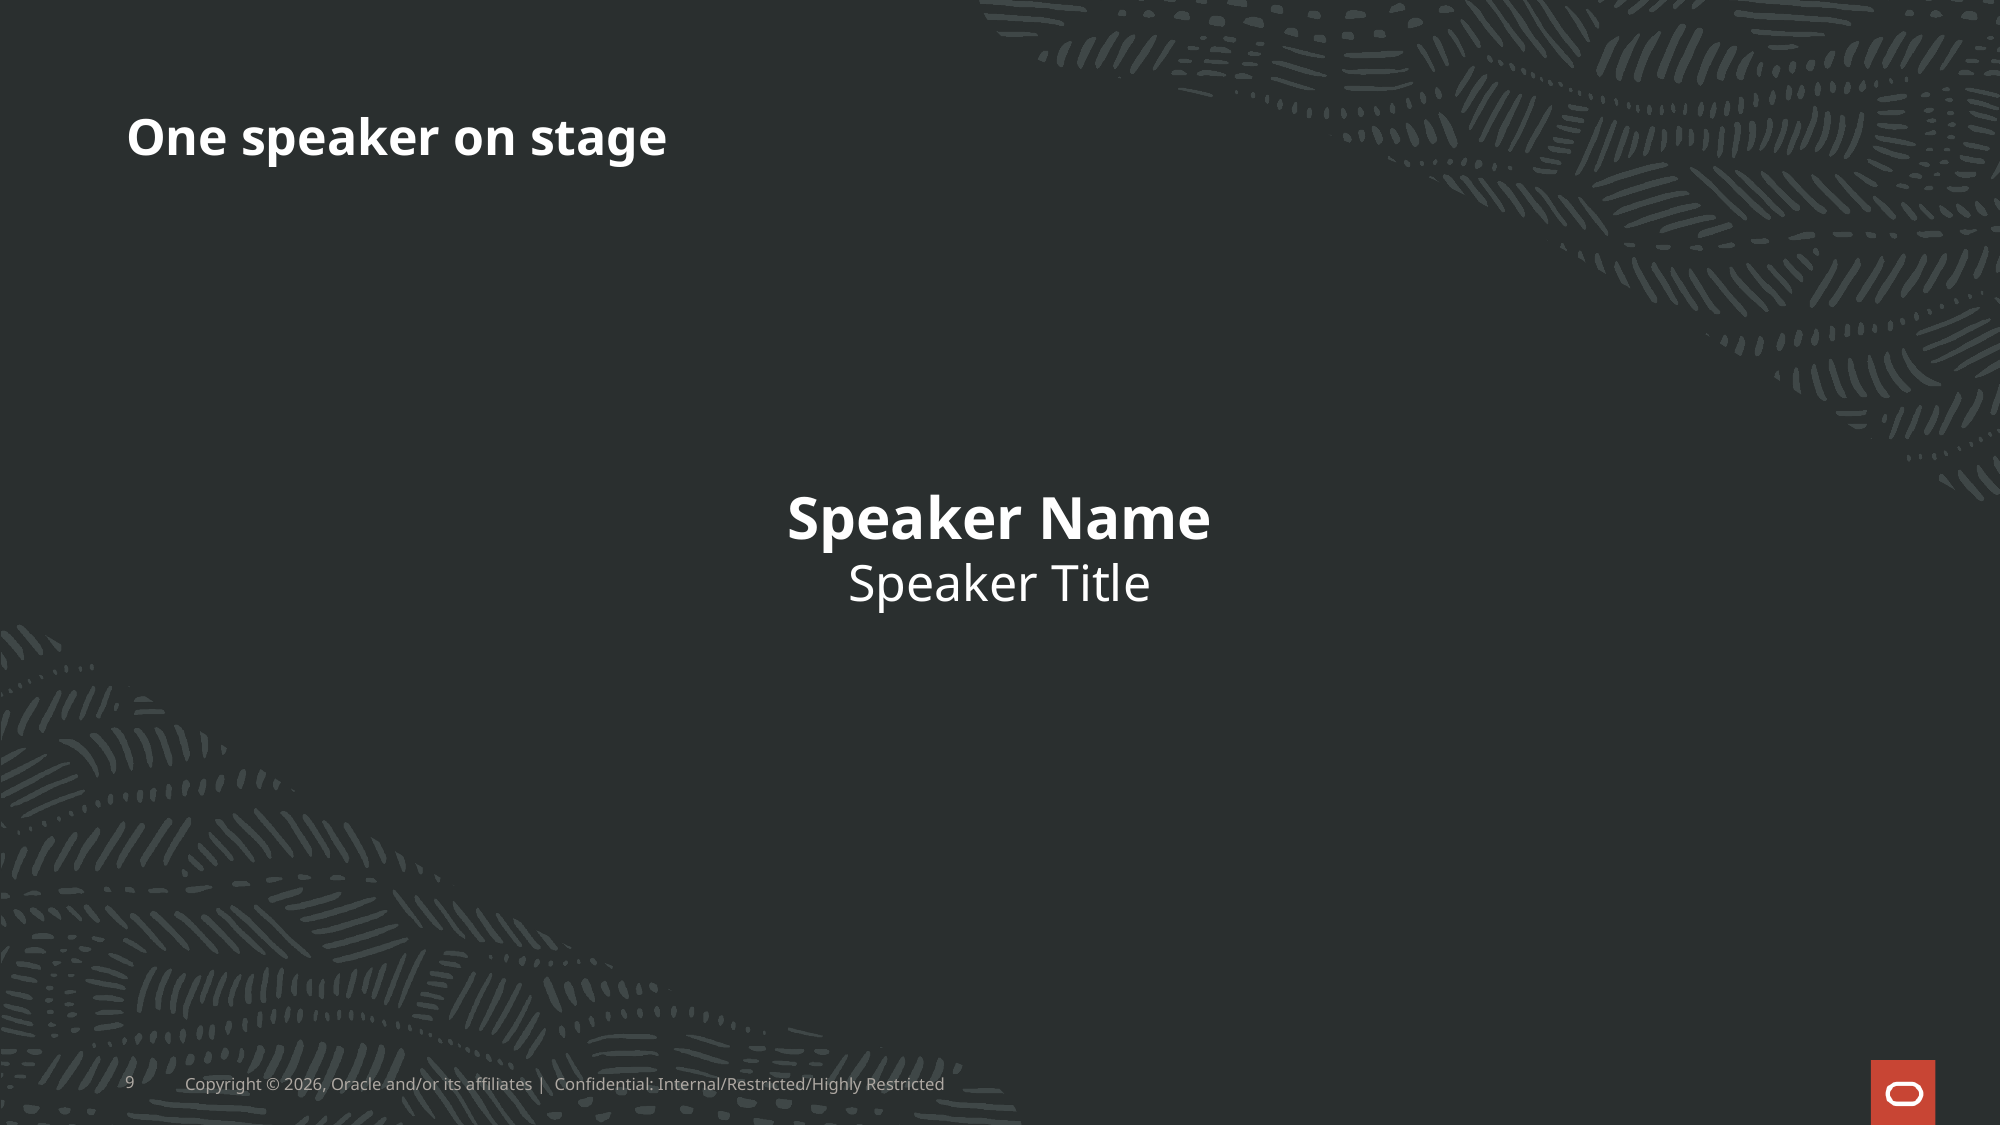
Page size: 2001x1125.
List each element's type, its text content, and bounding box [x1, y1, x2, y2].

footer Copyright © 2026, Oracle and/or its affiliates | Confidential: Internal/Restricted/Highly Restricted [185, 1053, 1128, 1114]
list Speaker Title [624, 551, 1375, 657]
title One speaker on stage [126, 29, 1877, 165]
picture [964, 0, 2000, 533]
slide_number 9 [125, 1053, 185, 1114]
picture [2, 592, 1036, 1125]
list Speaker Name [624, 446, 1375, 551]
